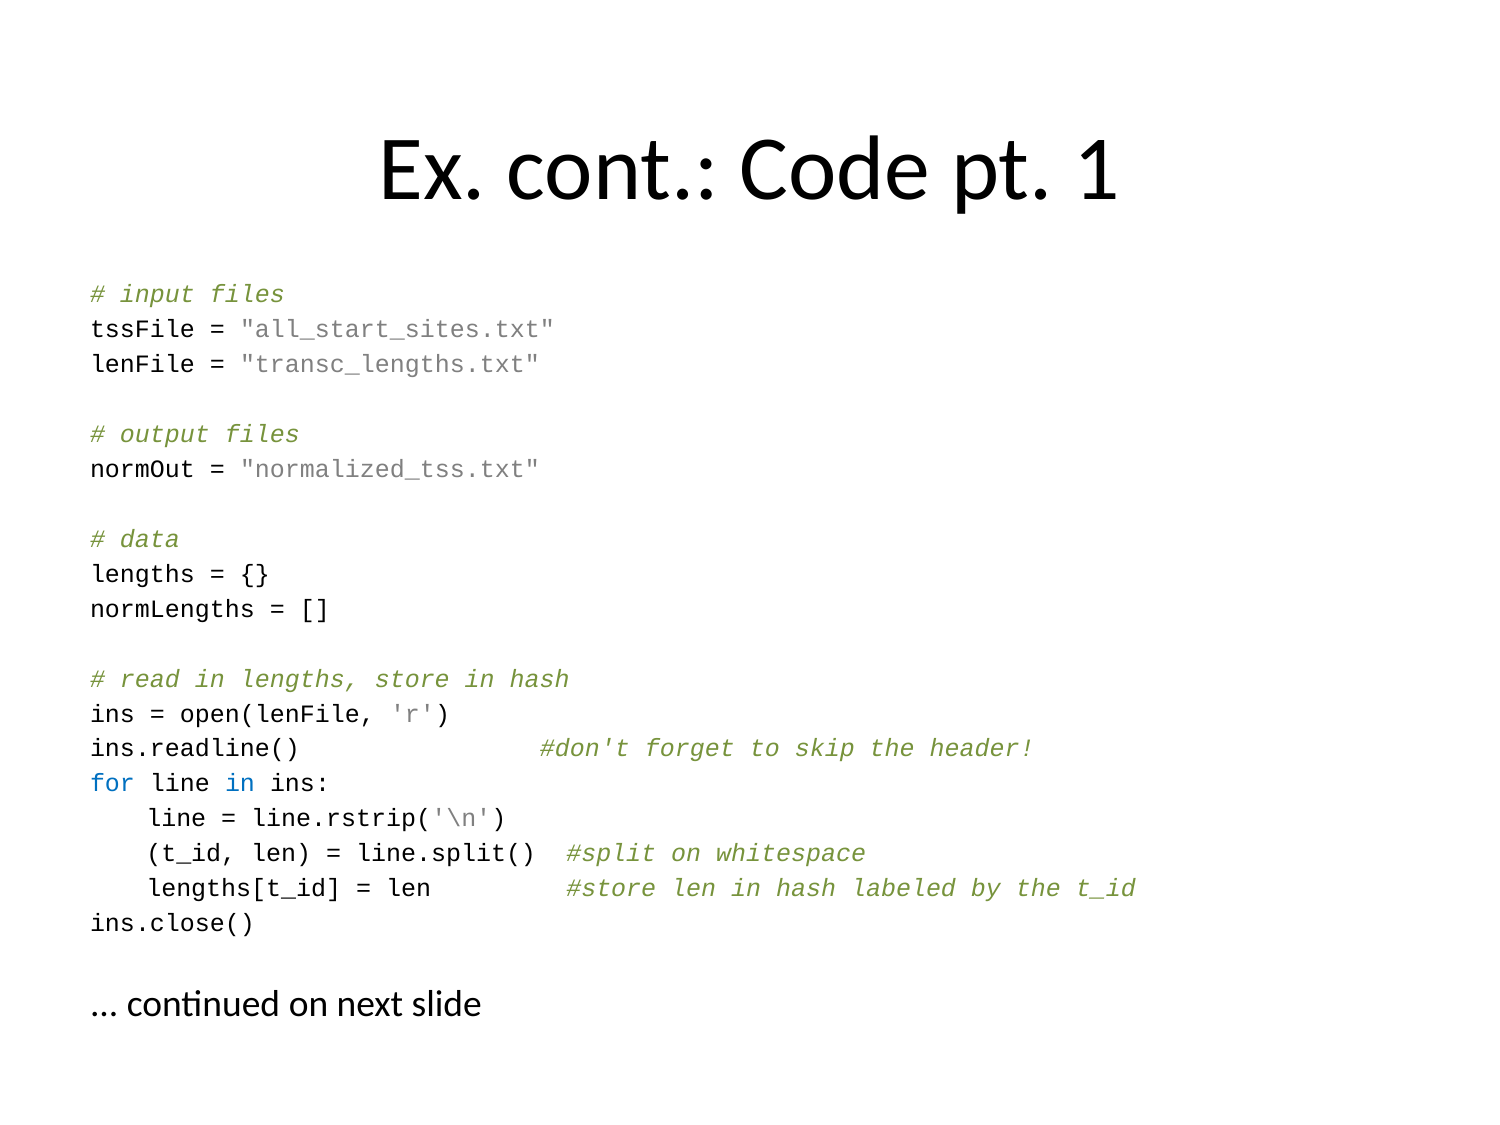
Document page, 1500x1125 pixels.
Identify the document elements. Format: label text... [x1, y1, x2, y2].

title Ex. cont.: Code pt. 1 [75, 45, 1425, 233]
list # input files tssFile = "all_start_sites.txt" lenFile = "transc_lengths.txt" # output files normOut = "normalized_tss.txt" # data lengths = {} normLengths = [] # read in lengths, store in hash ins = open(lenFile, 'r') ins.readline() #don't forget to skip the header! for line in ins: line = line.rstrip('\n') (t_id, len) = line.split() #split on whitespace lengths[t_id] = len #store len in hash labeled by the t_id ins.close() ... continued on next slide [75, 262, 1425, 1005]
